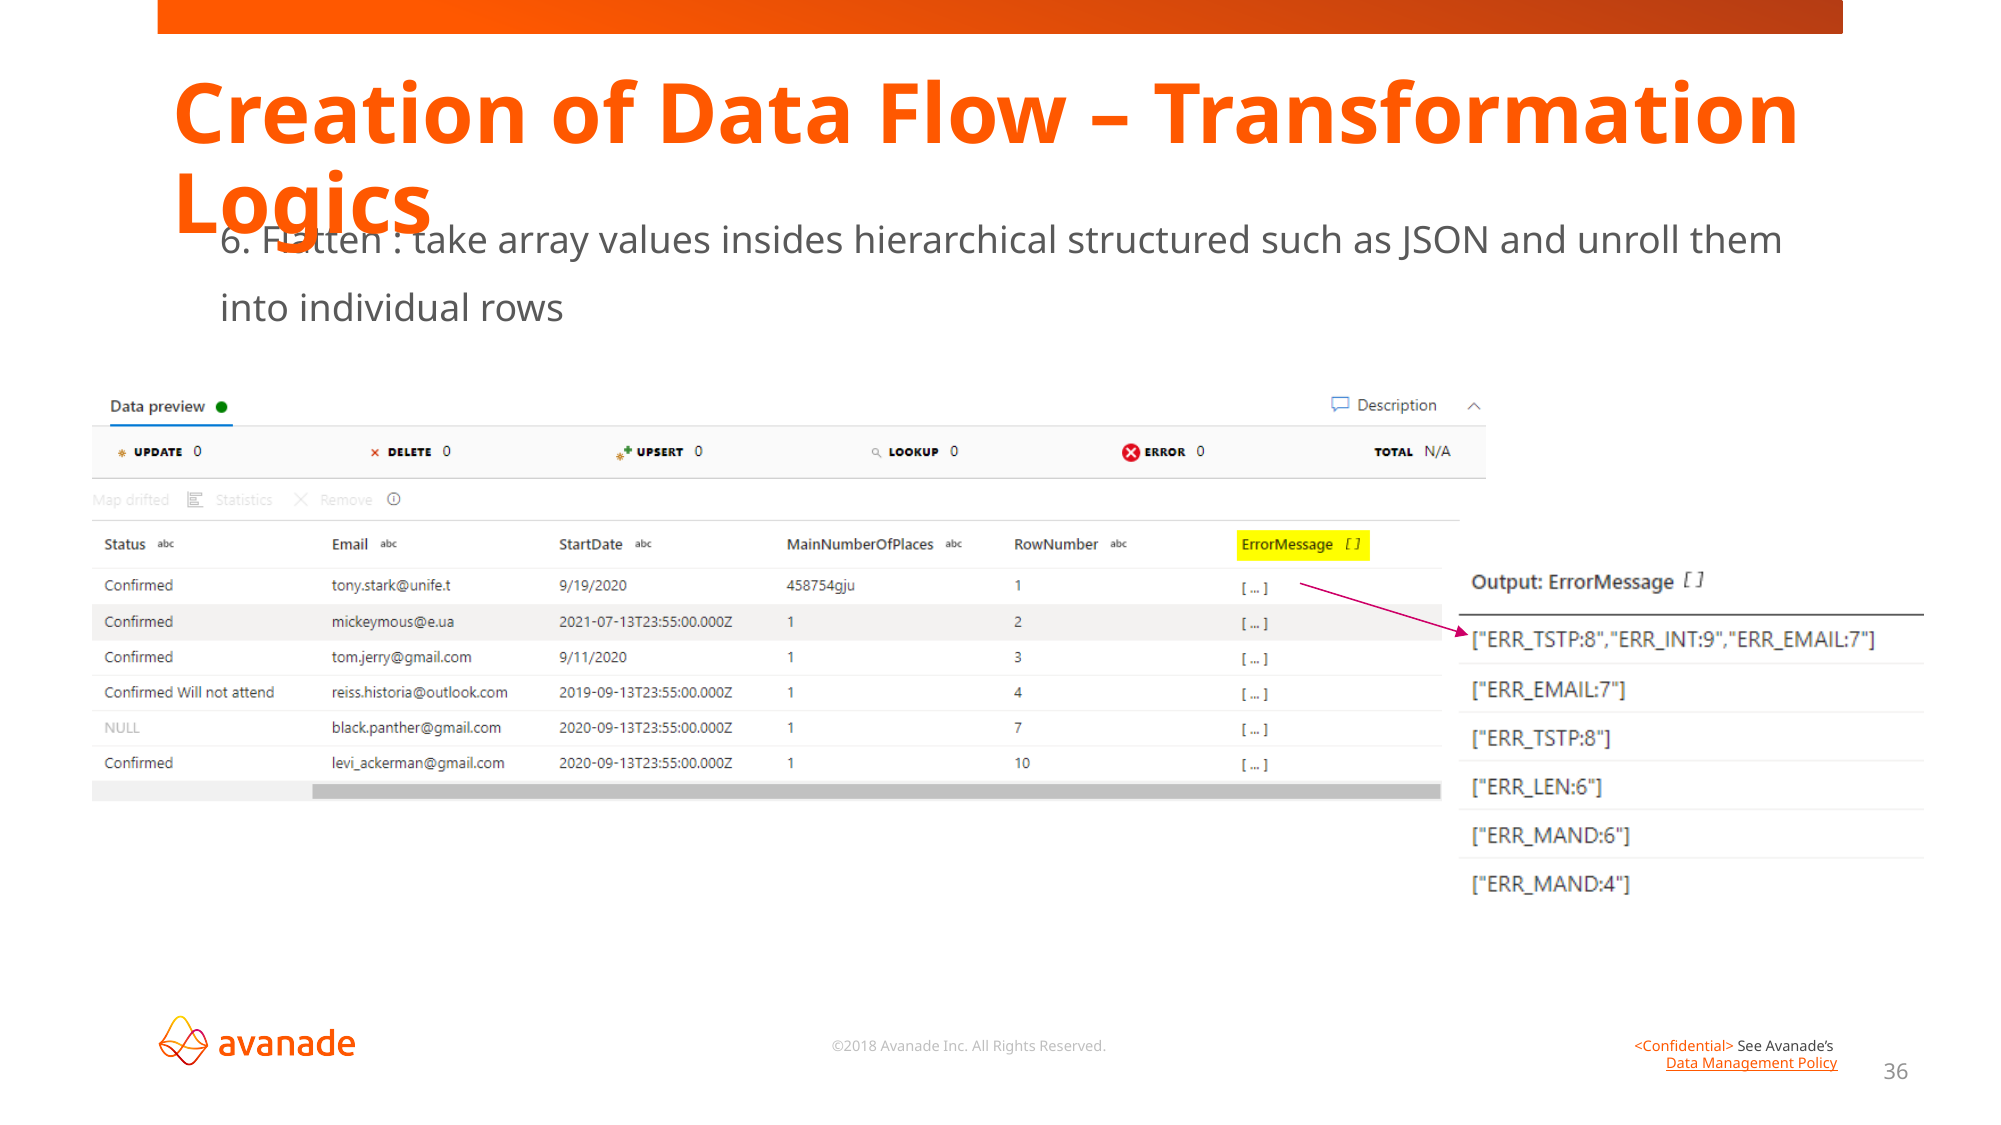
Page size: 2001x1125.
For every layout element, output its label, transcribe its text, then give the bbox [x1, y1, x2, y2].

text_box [92, 381, 1924, 906]
title Creation of Data Flow – Transformation Logics [157, 64, 1950, 206]
list 6. Flatten : take array values insides hierarchical structured such as JSON and unroll them into individual rows [167, 206, 1833, 301]
picture [138, 995, 384, 1086]
slide_number 36 [1842, 1042, 1924, 1103]
